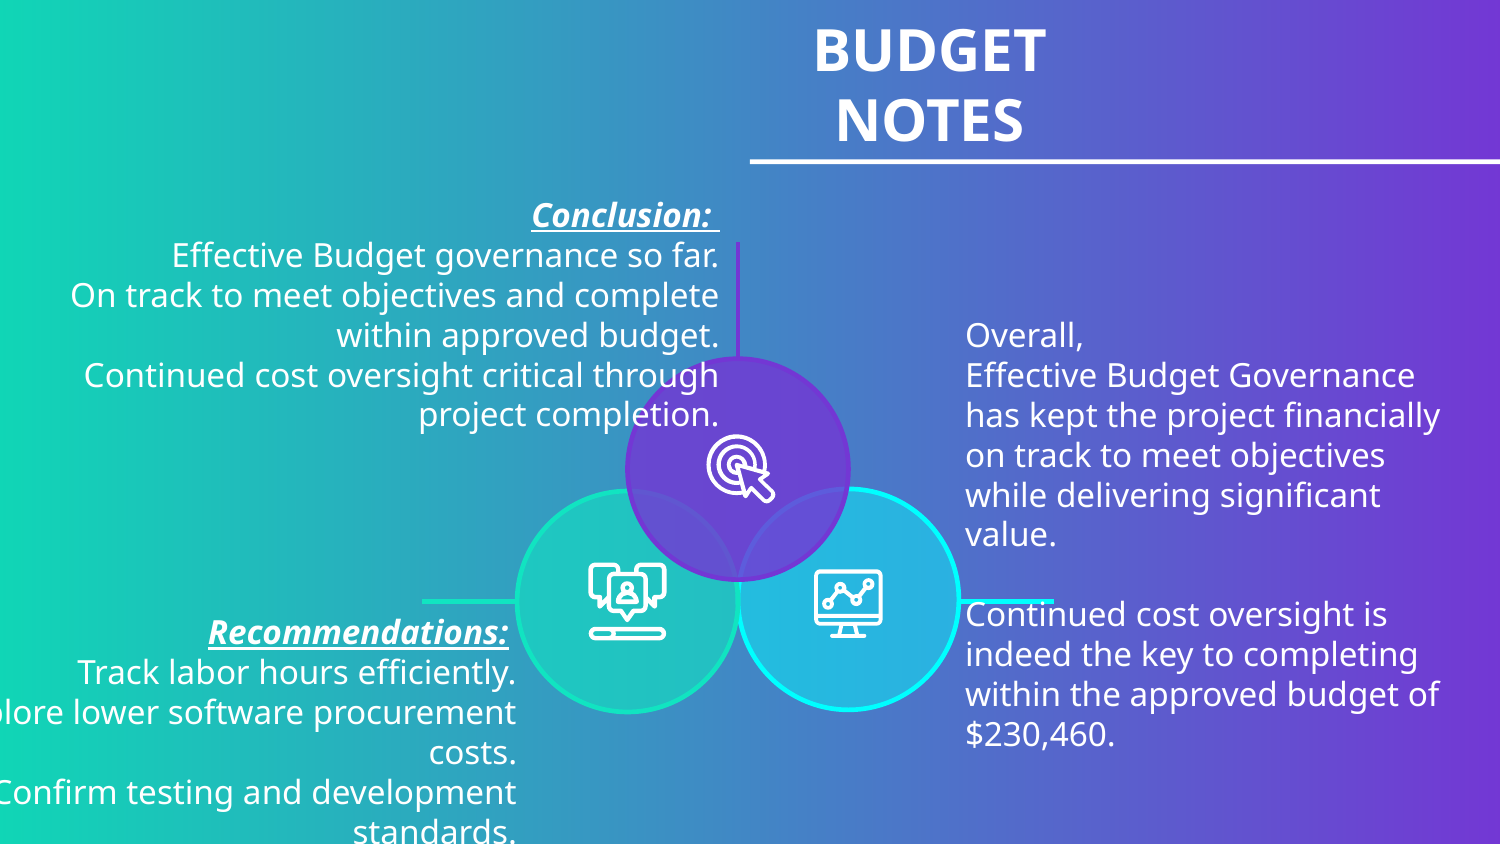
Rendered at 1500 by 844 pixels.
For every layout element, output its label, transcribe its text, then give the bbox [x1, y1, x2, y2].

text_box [421, 242, 1055, 713]
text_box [588, 562, 667, 641]
text_box Conclusion: Effective Budget governance so far. On track to meet objectives and complete within approved budget. Continued cost oversight critical through project completion. [38, 193, 721, 349]
title BUDGET NOTES [709, 79, 1150, 169]
text_box Recommendations: Track labor hours efficiently. Explore lower software procurement costs. Confirm testing and development standards. Increase contingency buffer for potential overruns. [0, 610, 518, 811]
text_box Overall, Effective Budget Governance has kept the project financially on track to meet objectives while delivering significant value. Continued cost oversight is indeed the key to completing within the approved budget of $230,460. [1059, 313, 1465, 465]
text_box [813, 569, 883, 639]
